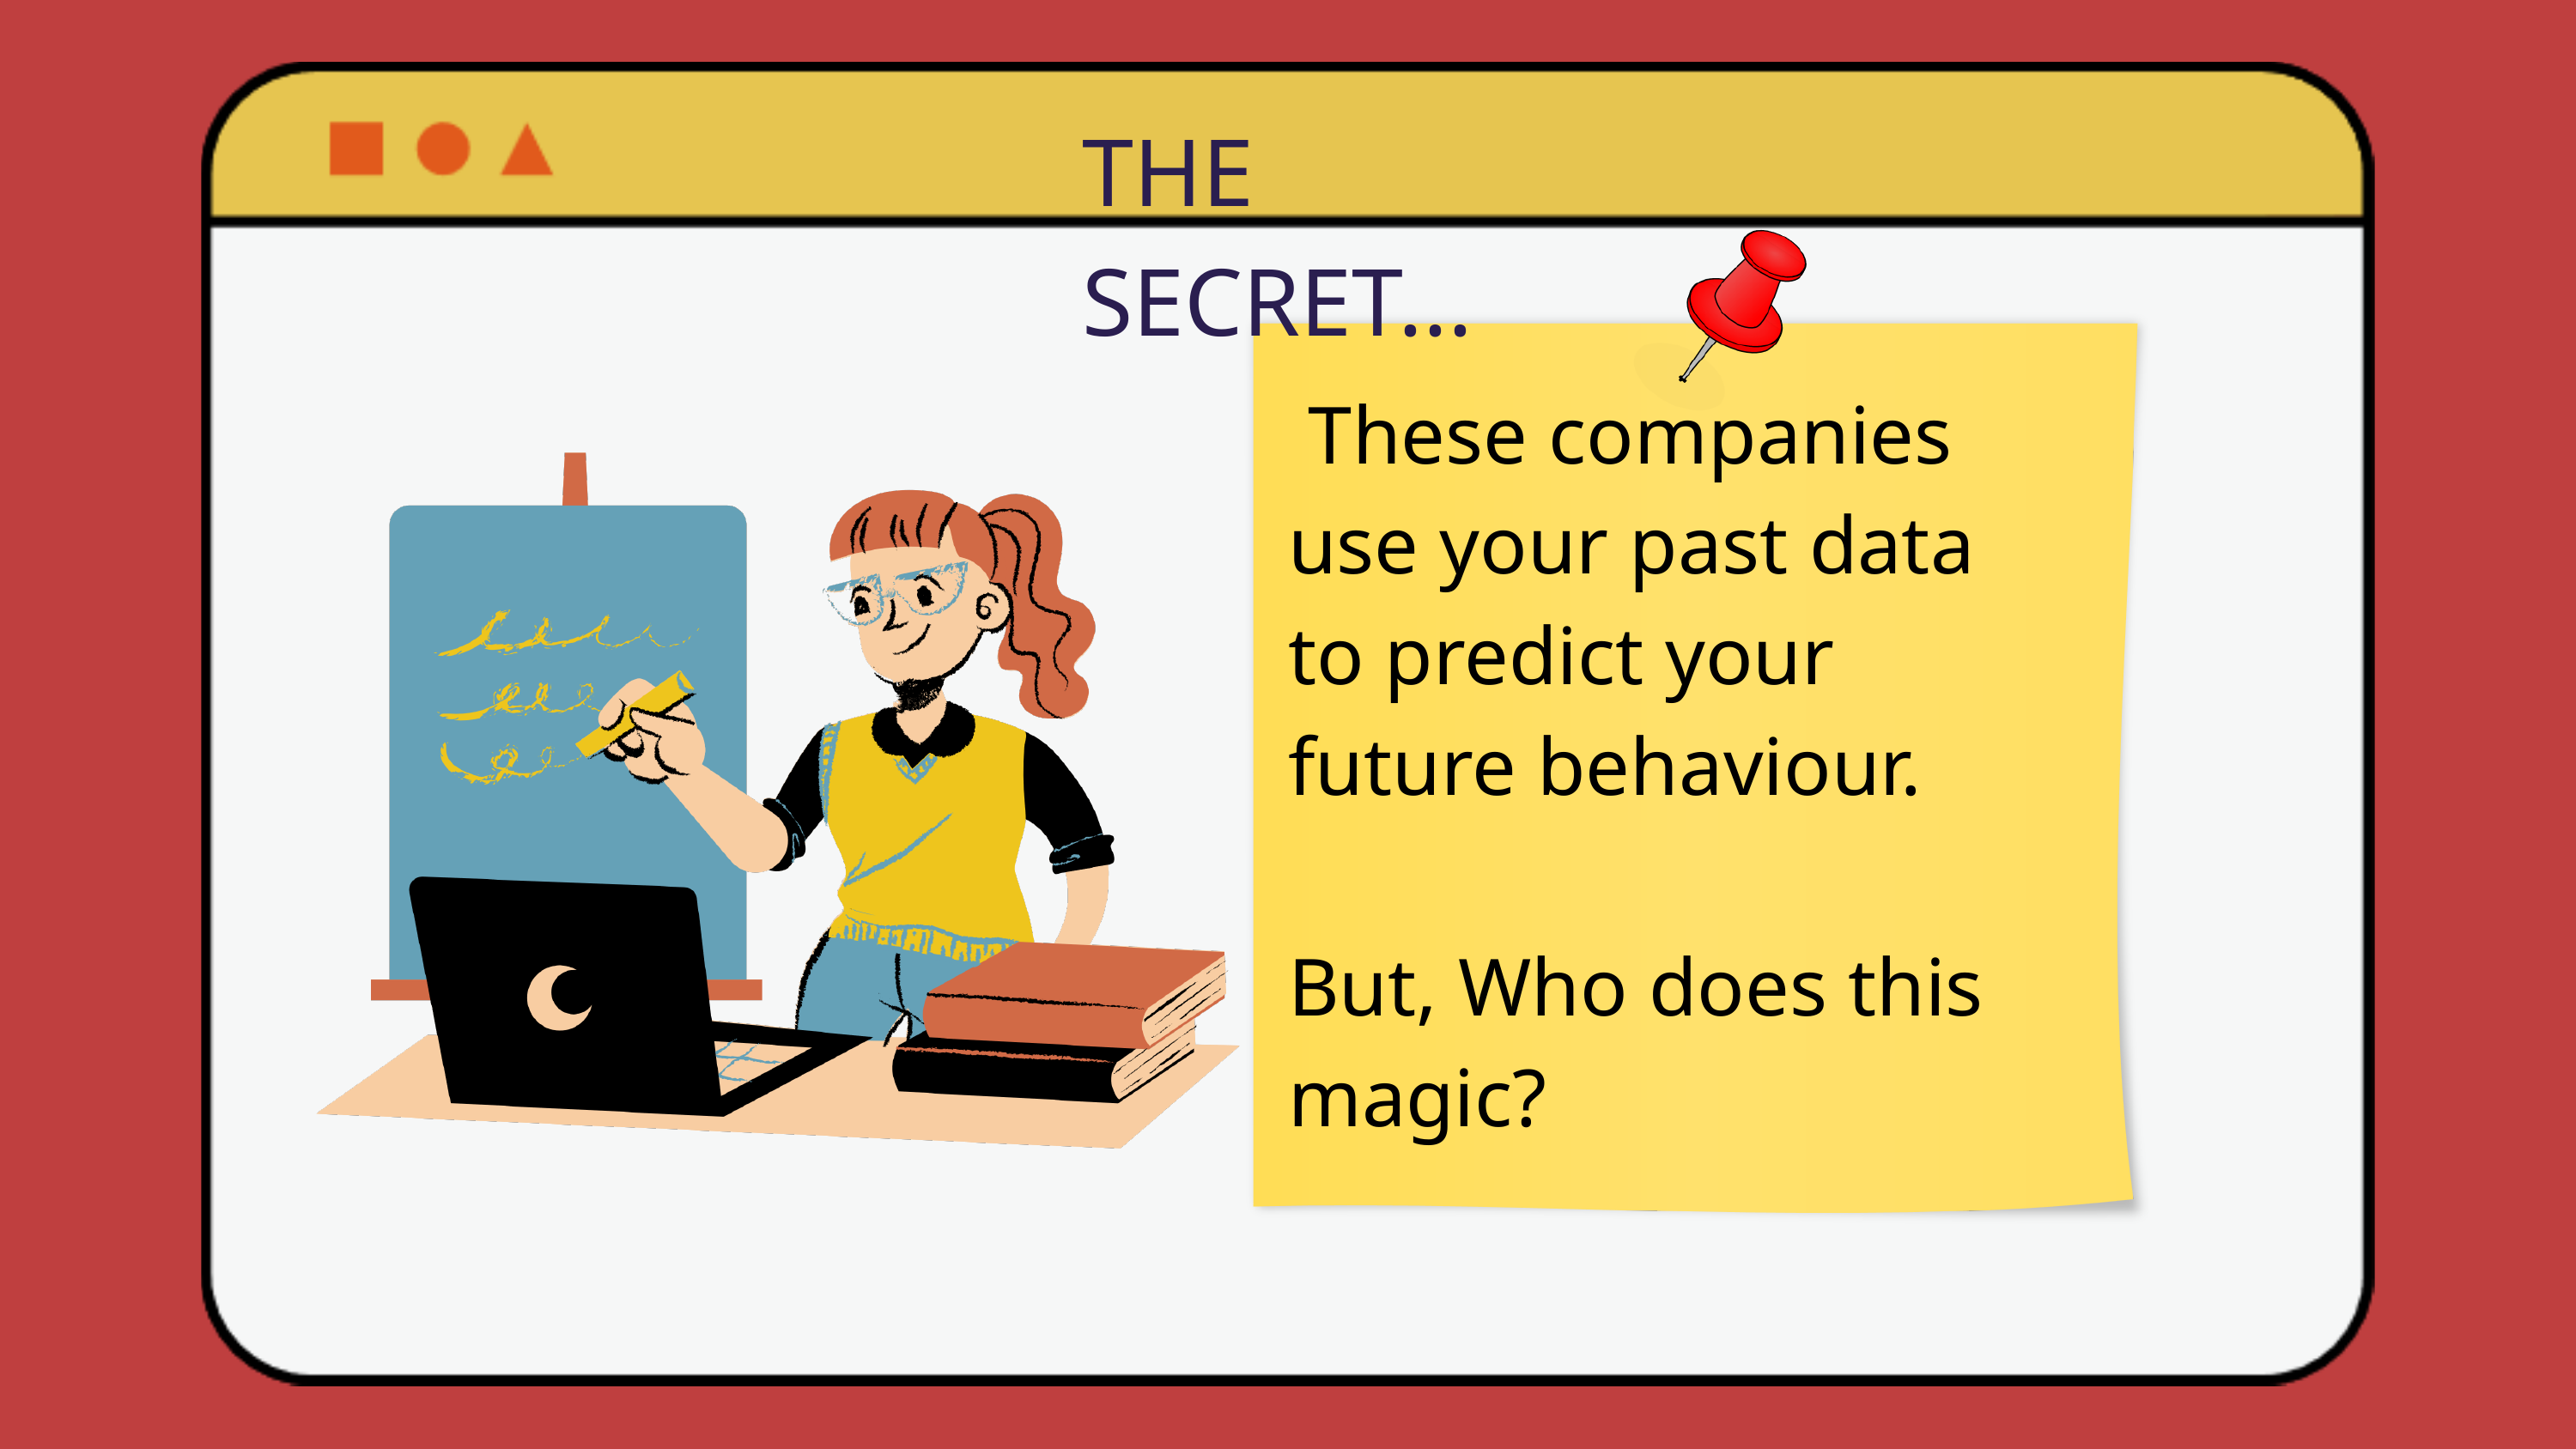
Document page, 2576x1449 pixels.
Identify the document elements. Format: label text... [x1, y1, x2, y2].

text_box [316, 452, 1240, 1149]
text_box [201, 62, 2375, 1386]
text_box These companies use your past data to predict your future behaviour. But, Who does this magic? [1287, 368, 2069, 1143]
text_box [1166, 221, 2228, 1304]
text_box THE SECRET... [1082, 94, 1633, 355]
